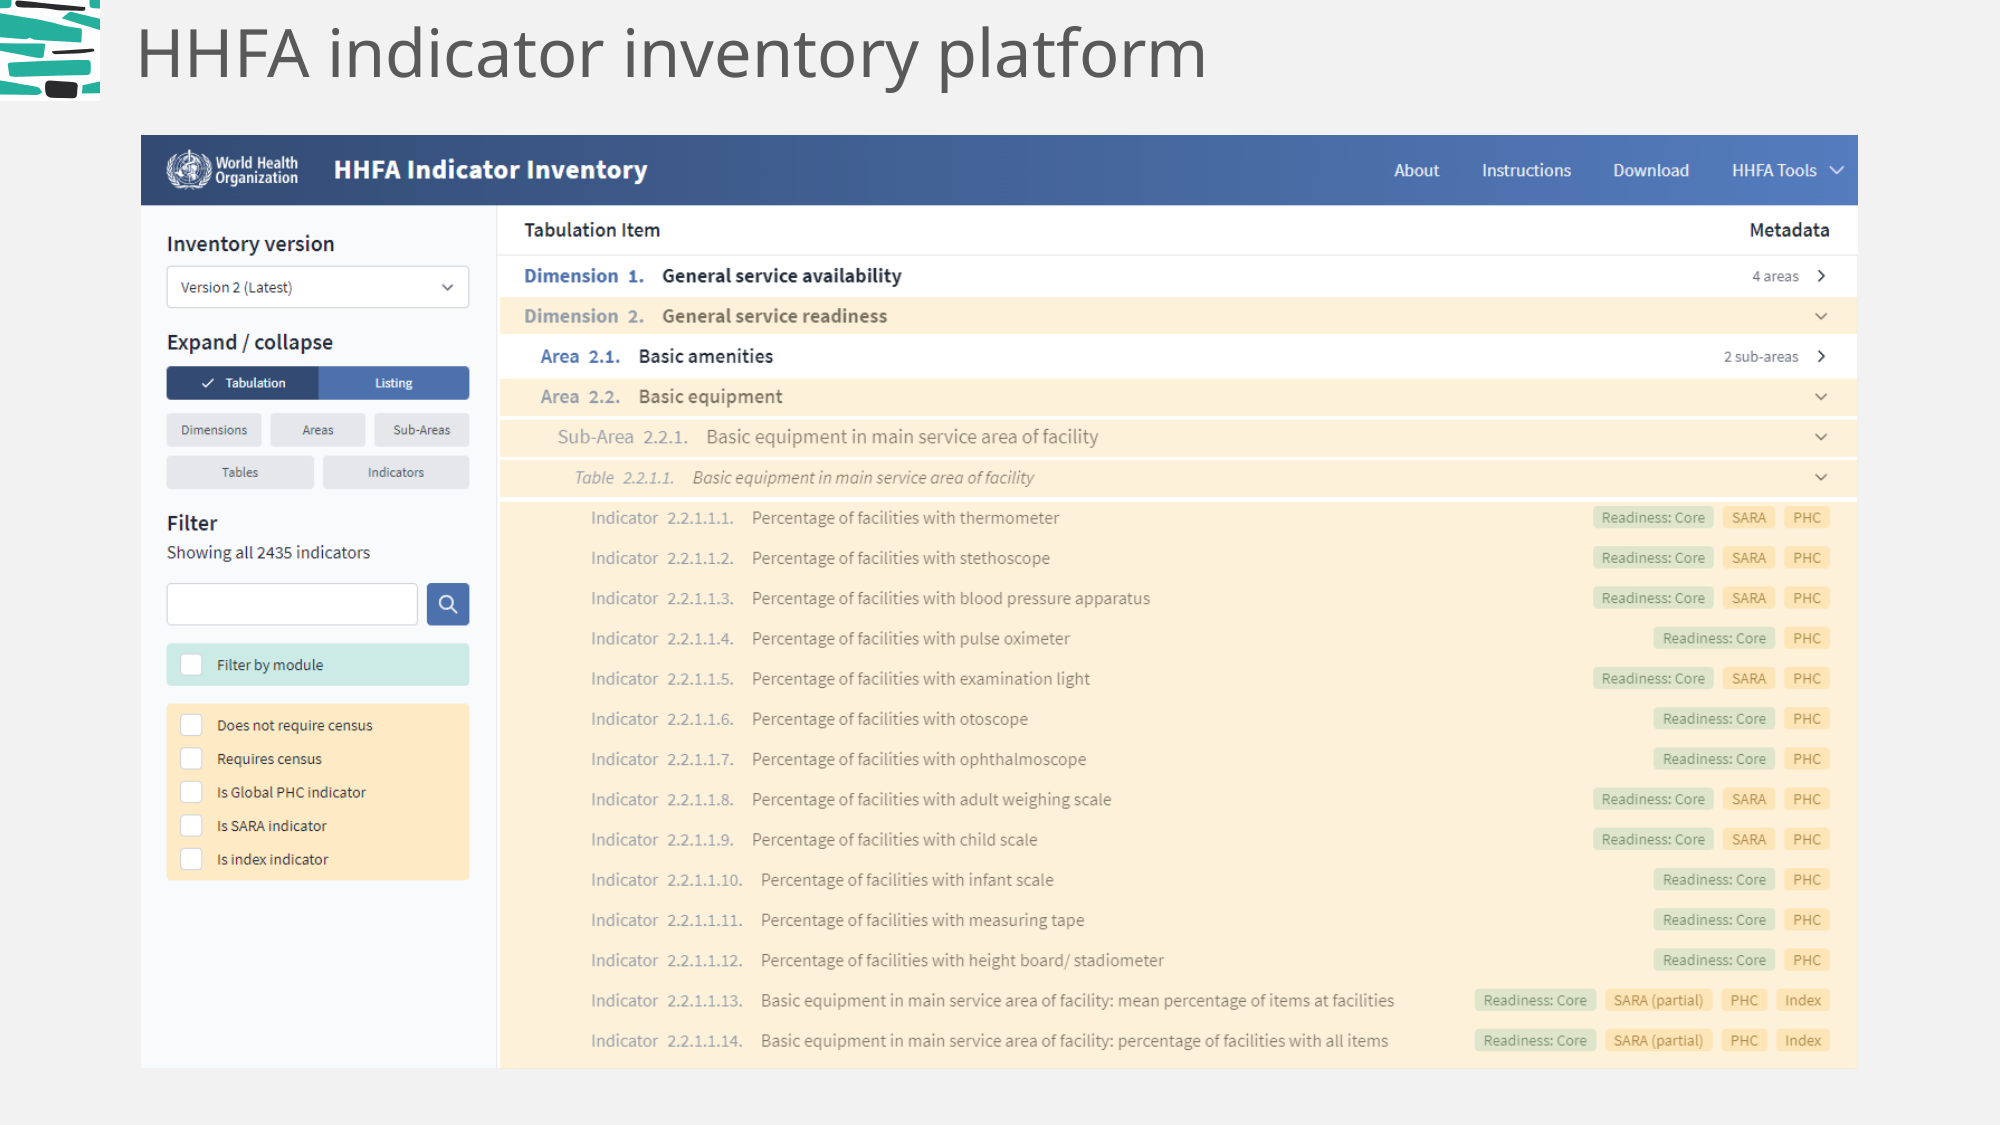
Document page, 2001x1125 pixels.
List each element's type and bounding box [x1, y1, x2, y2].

picture [141, 135, 1858, 1068]
text_box [0, 0, 1977, 101]
